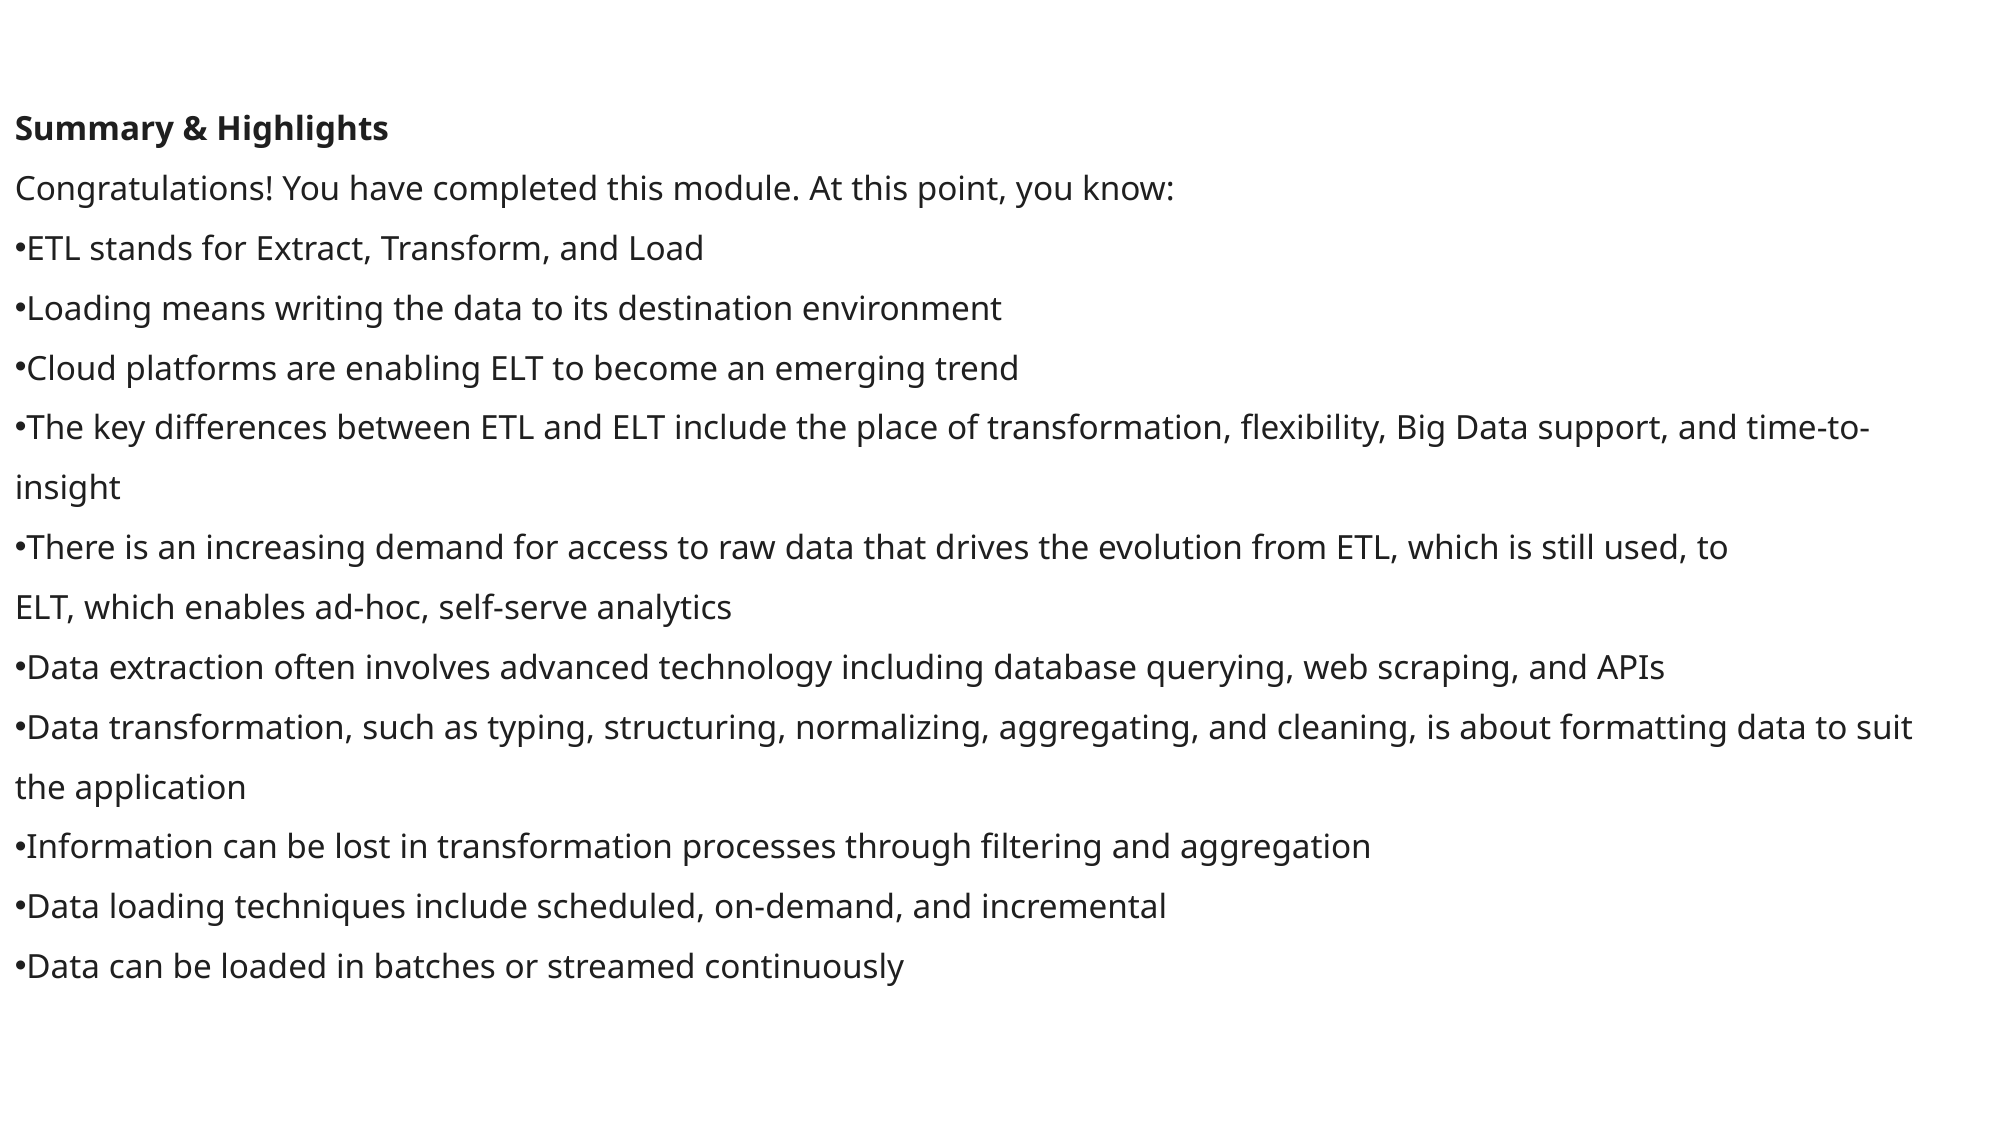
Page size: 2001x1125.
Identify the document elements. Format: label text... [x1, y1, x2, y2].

text_box Summary & Highlights Congratulations! You have completed this module. At this point, you know: ETL stands for Extract, Transform, and Load Loading means writing the data to its destination environment Cloud platforms are enabling ELT to become an emerging trend The key differences between ETL and ELT include the place of transformation, flexibility, Big Data support, and time-to-insight There is an increasing demand for access to raw data that drives the evolution from ETL, which is still used, to ELT, which enables ad-hoc, self-serve analytics Data extraction often involves advanced technology including database querying, web scraping, and APIs Data transformation, such as typing, structuring, normalizing, aggregating, and cleaning, is about formatting data to suit the application Information can be lost in transformation processes through filtering and aggregation Data loading techniques include scheduled, on-demand, and incremental Data can be loaded in batches or streamed continuously [0, 79, 1974, 993]
